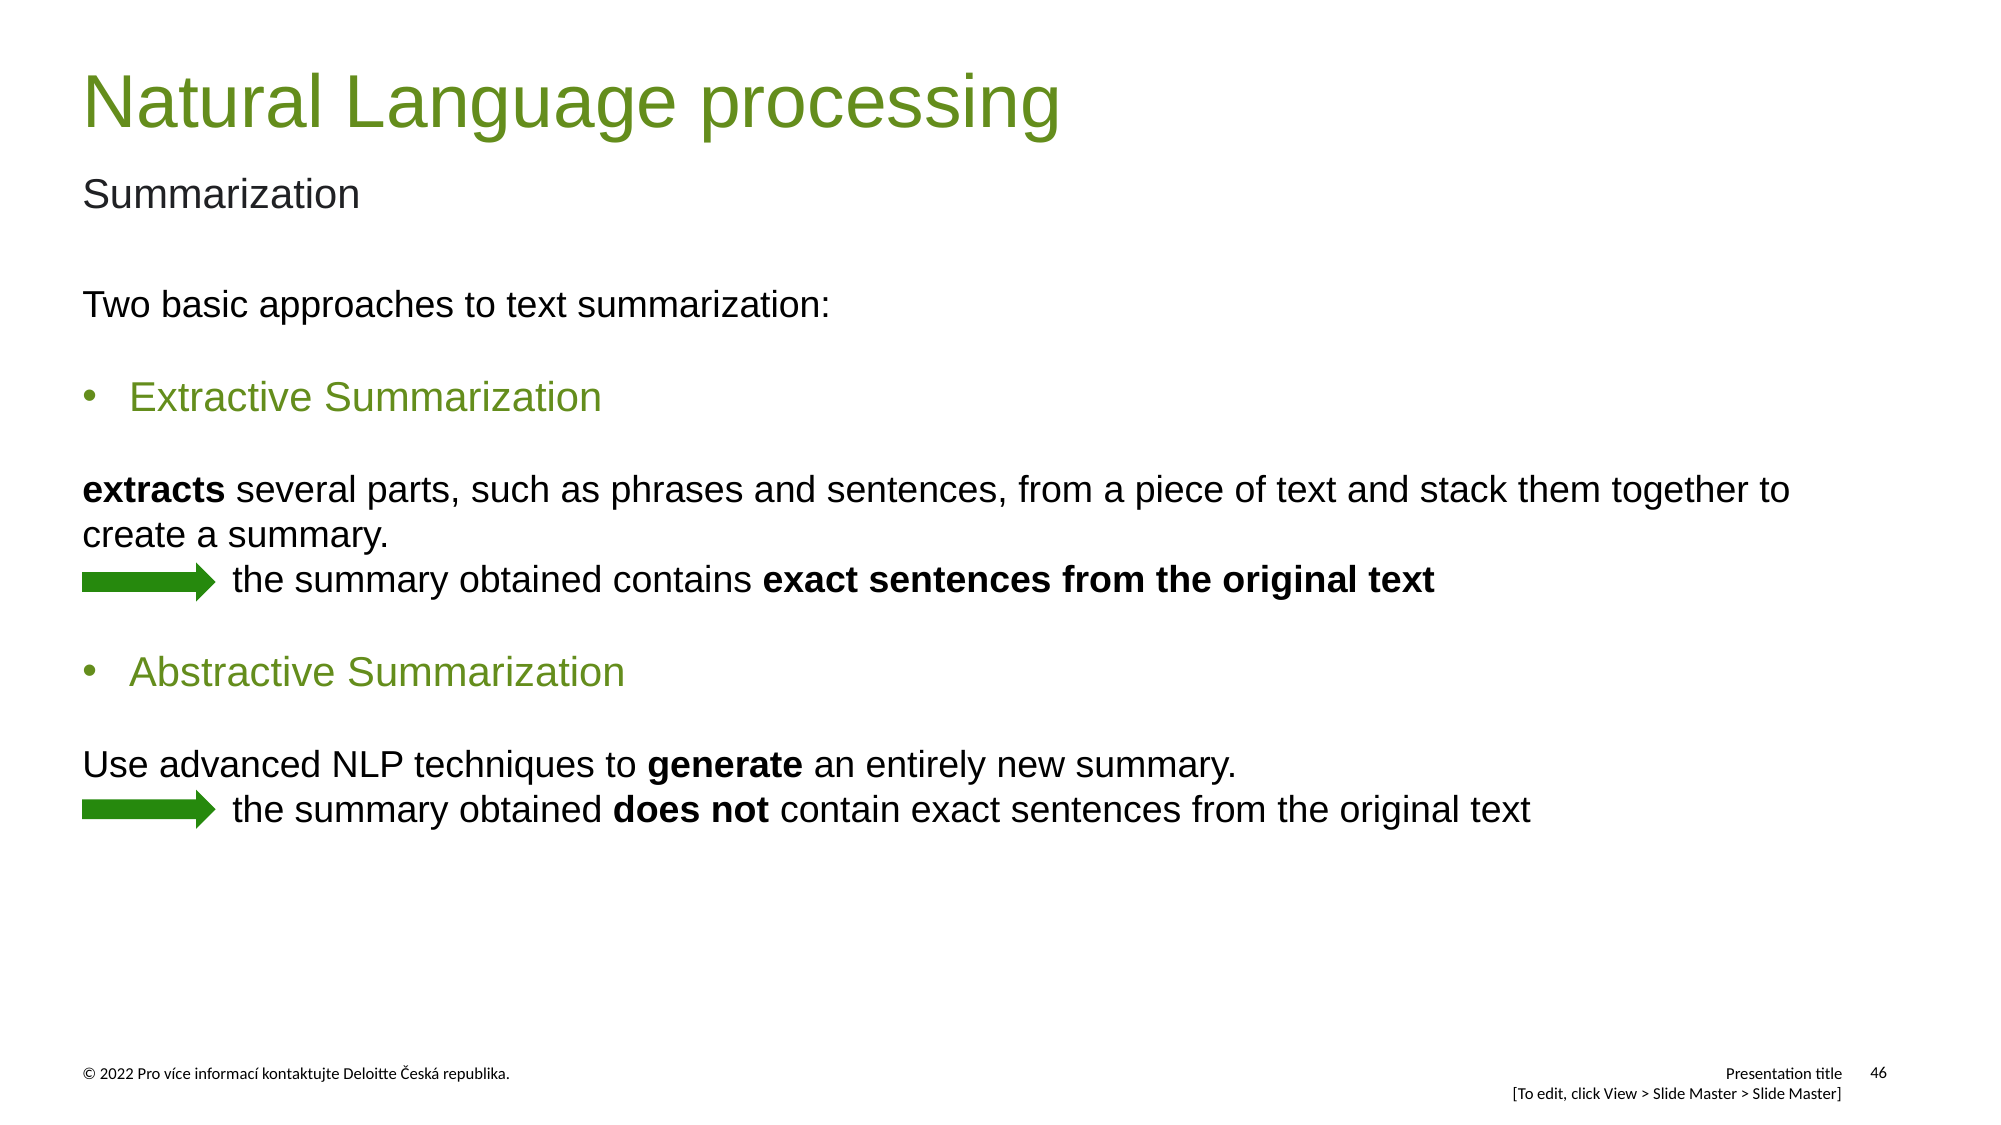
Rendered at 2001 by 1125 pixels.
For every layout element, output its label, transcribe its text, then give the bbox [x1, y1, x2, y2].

title Natural Language processing [82, 52, 1120, 167]
text_box [82, 789, 216, 829]
text_box Two basic approaches to text summarization: Extractive Summarization extracts several parts, such as phrases and sentences, from a piece of text and stack them together to create a summary. the summary obtained contains exact sentences from the original text Abstractive Summarization Use advanced NLP techniques to generate an entirely new summary. the summary obtained does not contain exact sentences from the original text [82, 280, 1874, 946]
text_box [82, 562, 216, 602]
text_box Summarization [82, 166, 504, 226]
